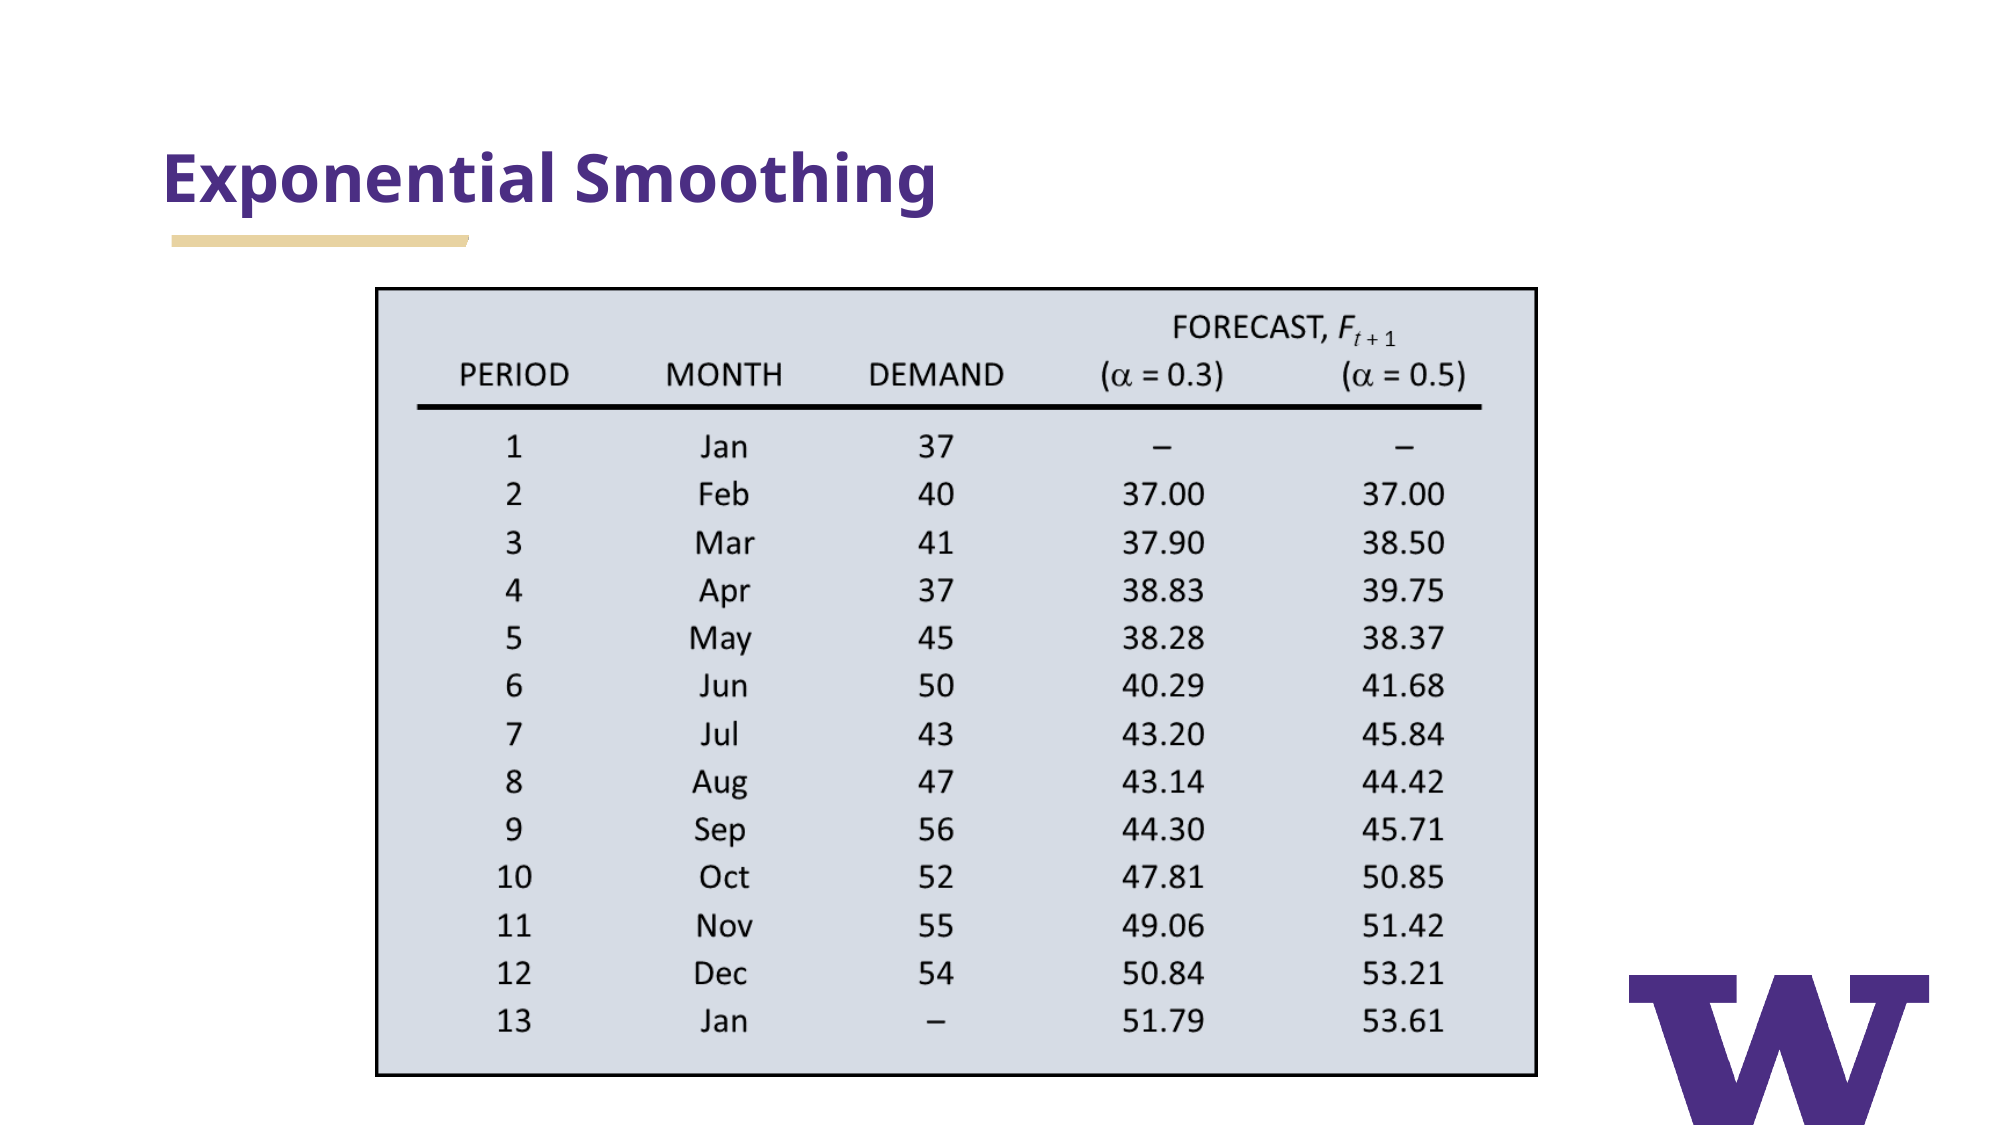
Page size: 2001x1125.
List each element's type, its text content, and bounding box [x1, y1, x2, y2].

picture [374, 287, 1538, 1077]
picture [171, 235, 469, 247]
picture [1629, 975, 1930, 1125]
title Exponential Smoothing [146, 60, 1937, 224]
